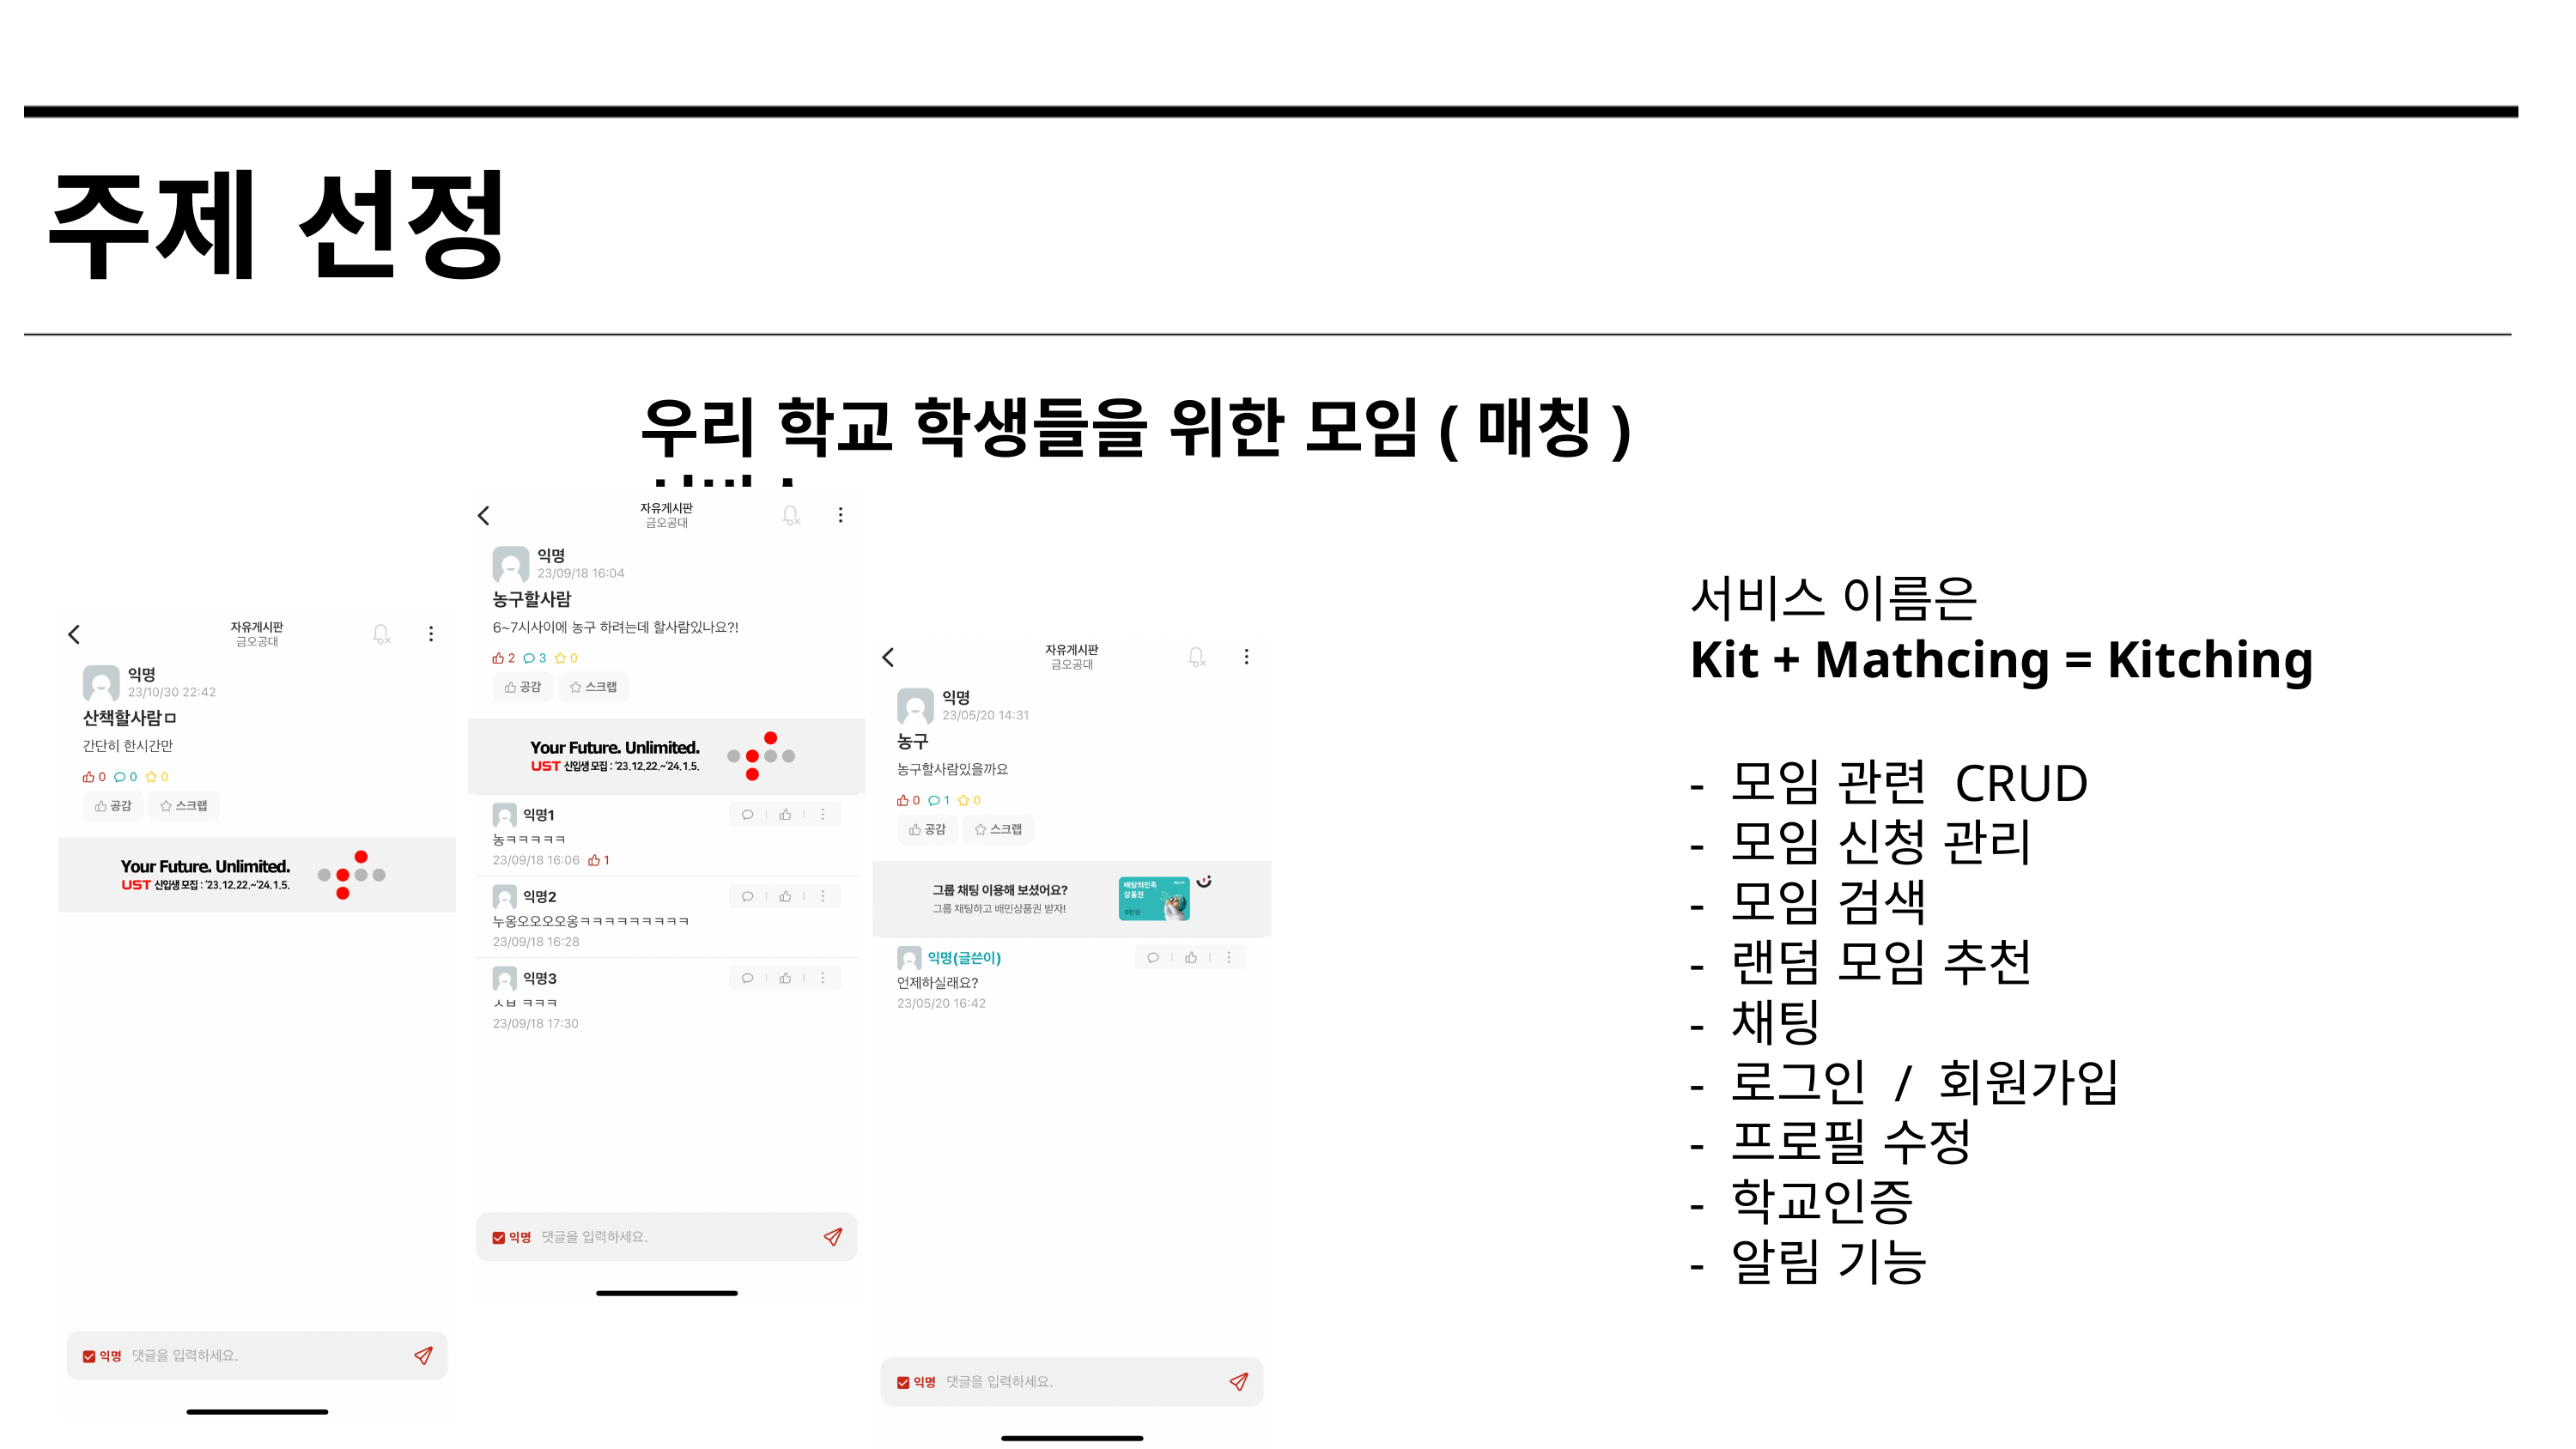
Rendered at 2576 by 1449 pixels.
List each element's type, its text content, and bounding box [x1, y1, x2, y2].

text_box 서비스 이름은 Kit + Mathcing = Kitching [1676, 561, 2390, 694]
text_box - 모임 관련 CRUD - 모임 신청 관리 - 모임 검색 - 랜덤 모임 추천 - 채팅 - 로그인 / 회원가입 - 프로필 수정 - 학교인증 - 알림 기능 [1676, 744, 2504, 1298]
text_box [24, 331, 2512, 338]
picture [468, 486, 866, 1304]
picture [58, 605, 456, 1423]
text_box 우리 학교 학생들을 위한 모임(매칭) 서비스 [627, 380, 1777, 549]
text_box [23, 89, 2519, 135]
picture [872, 636, 1272, 1449]
text_box 주제 선정 [32, 144, 1578, 300]
